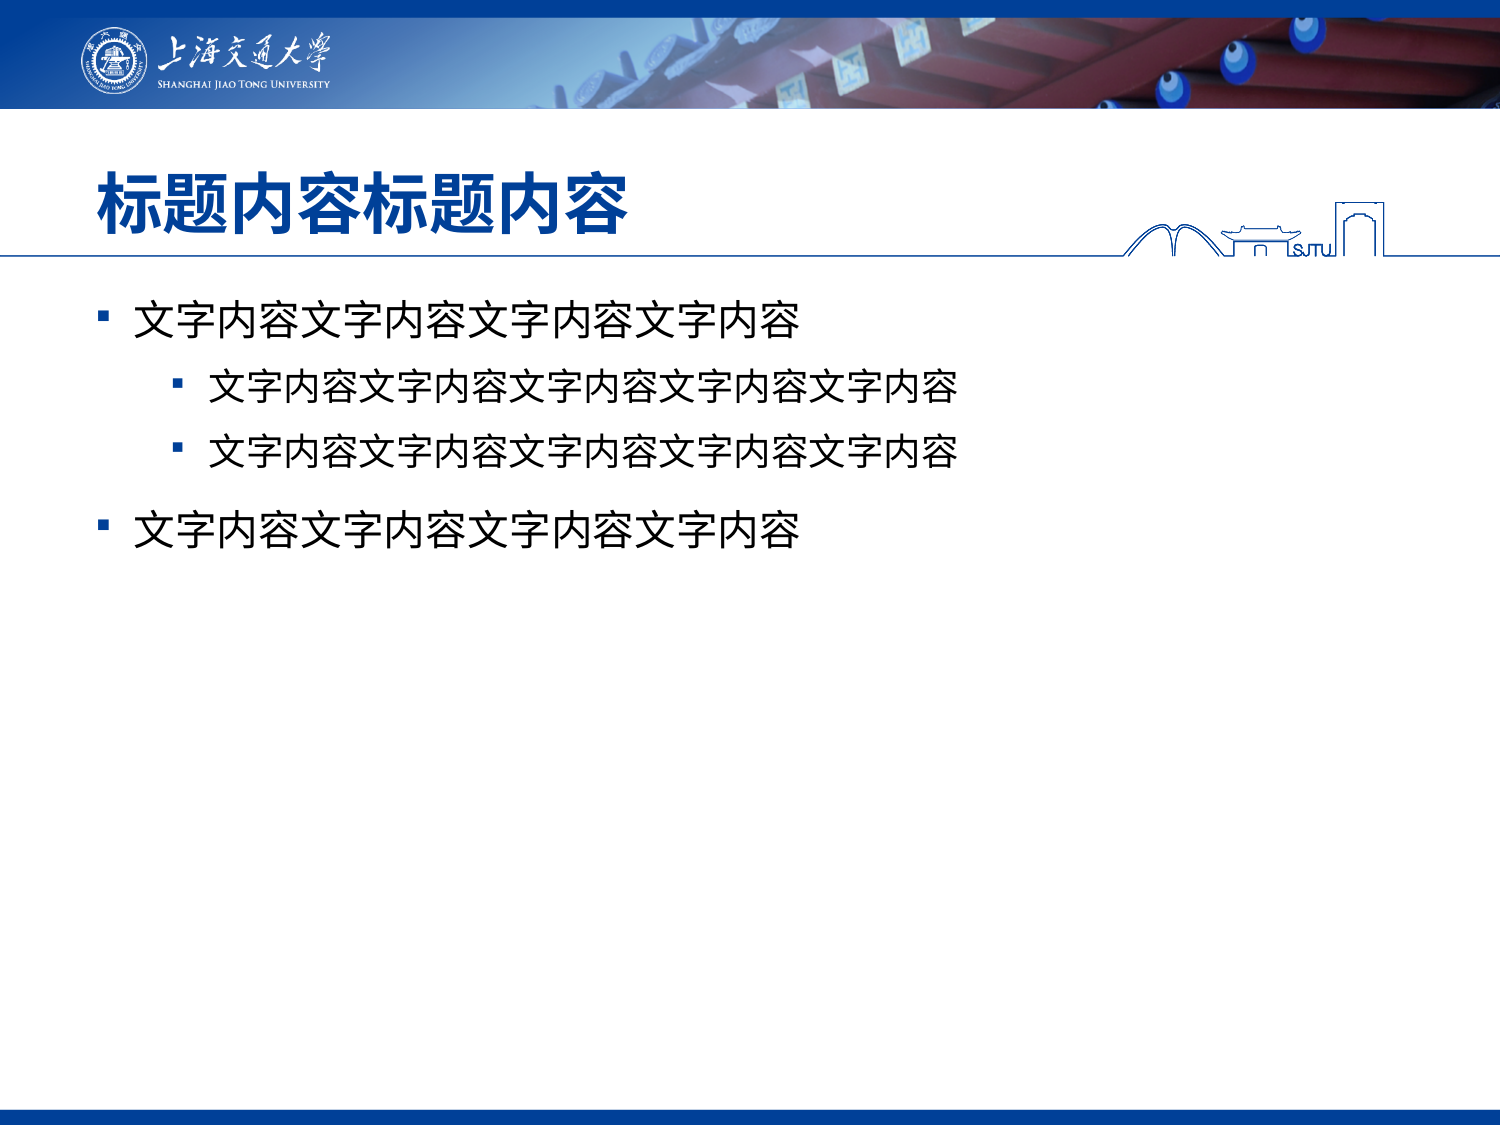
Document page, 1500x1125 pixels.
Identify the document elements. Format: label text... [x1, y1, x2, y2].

picture [0, 18, 1500, 109]
list 文字内容文字内容文字内容文字内容 文字内容文字内容文字内容文字内容文字内容 文字内容文字内容文字内容文字内容文字内容 文字内容文字内容文字内容文字内容 [81, 276, 1455, 1084]
title 标题内容标题内容 [81, 159, 1455, 254]
